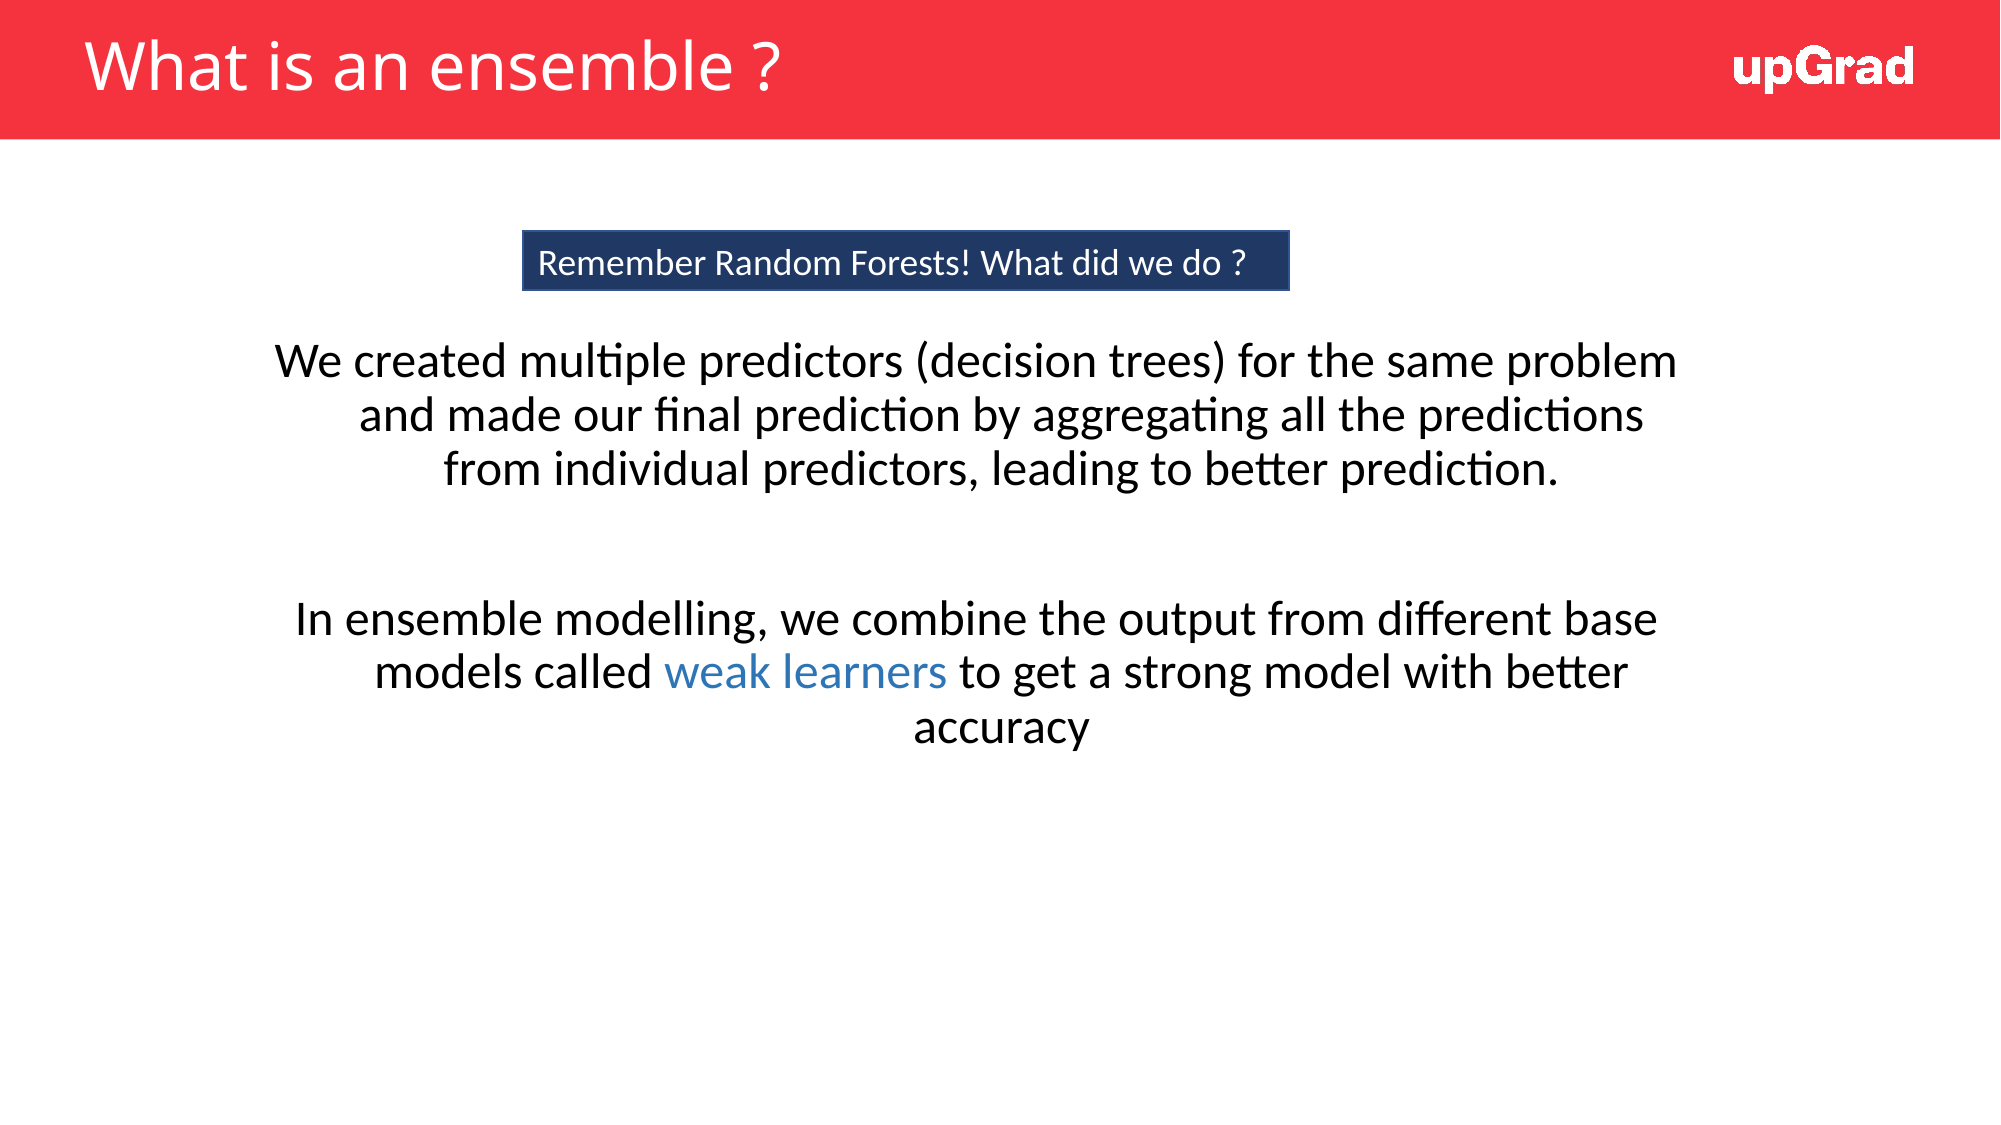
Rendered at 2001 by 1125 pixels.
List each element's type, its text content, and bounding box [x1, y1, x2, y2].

list We created multiple predictors (decision trees) for the same problem and made our final prediction by aggregating all the predictions from individual predictors, leading to better prediction. In ensemble modelling, we combine the output from different base models called weak learners to get a strong model with better accuracy [190, 326, 1713, 900]
picture [1734, 45, 1913, 94]
title What is an ensemble ? [69, 26, 1311, 111]
text_box Remember Random Forests! What did we do ? [522, 230, 1290, 291]
